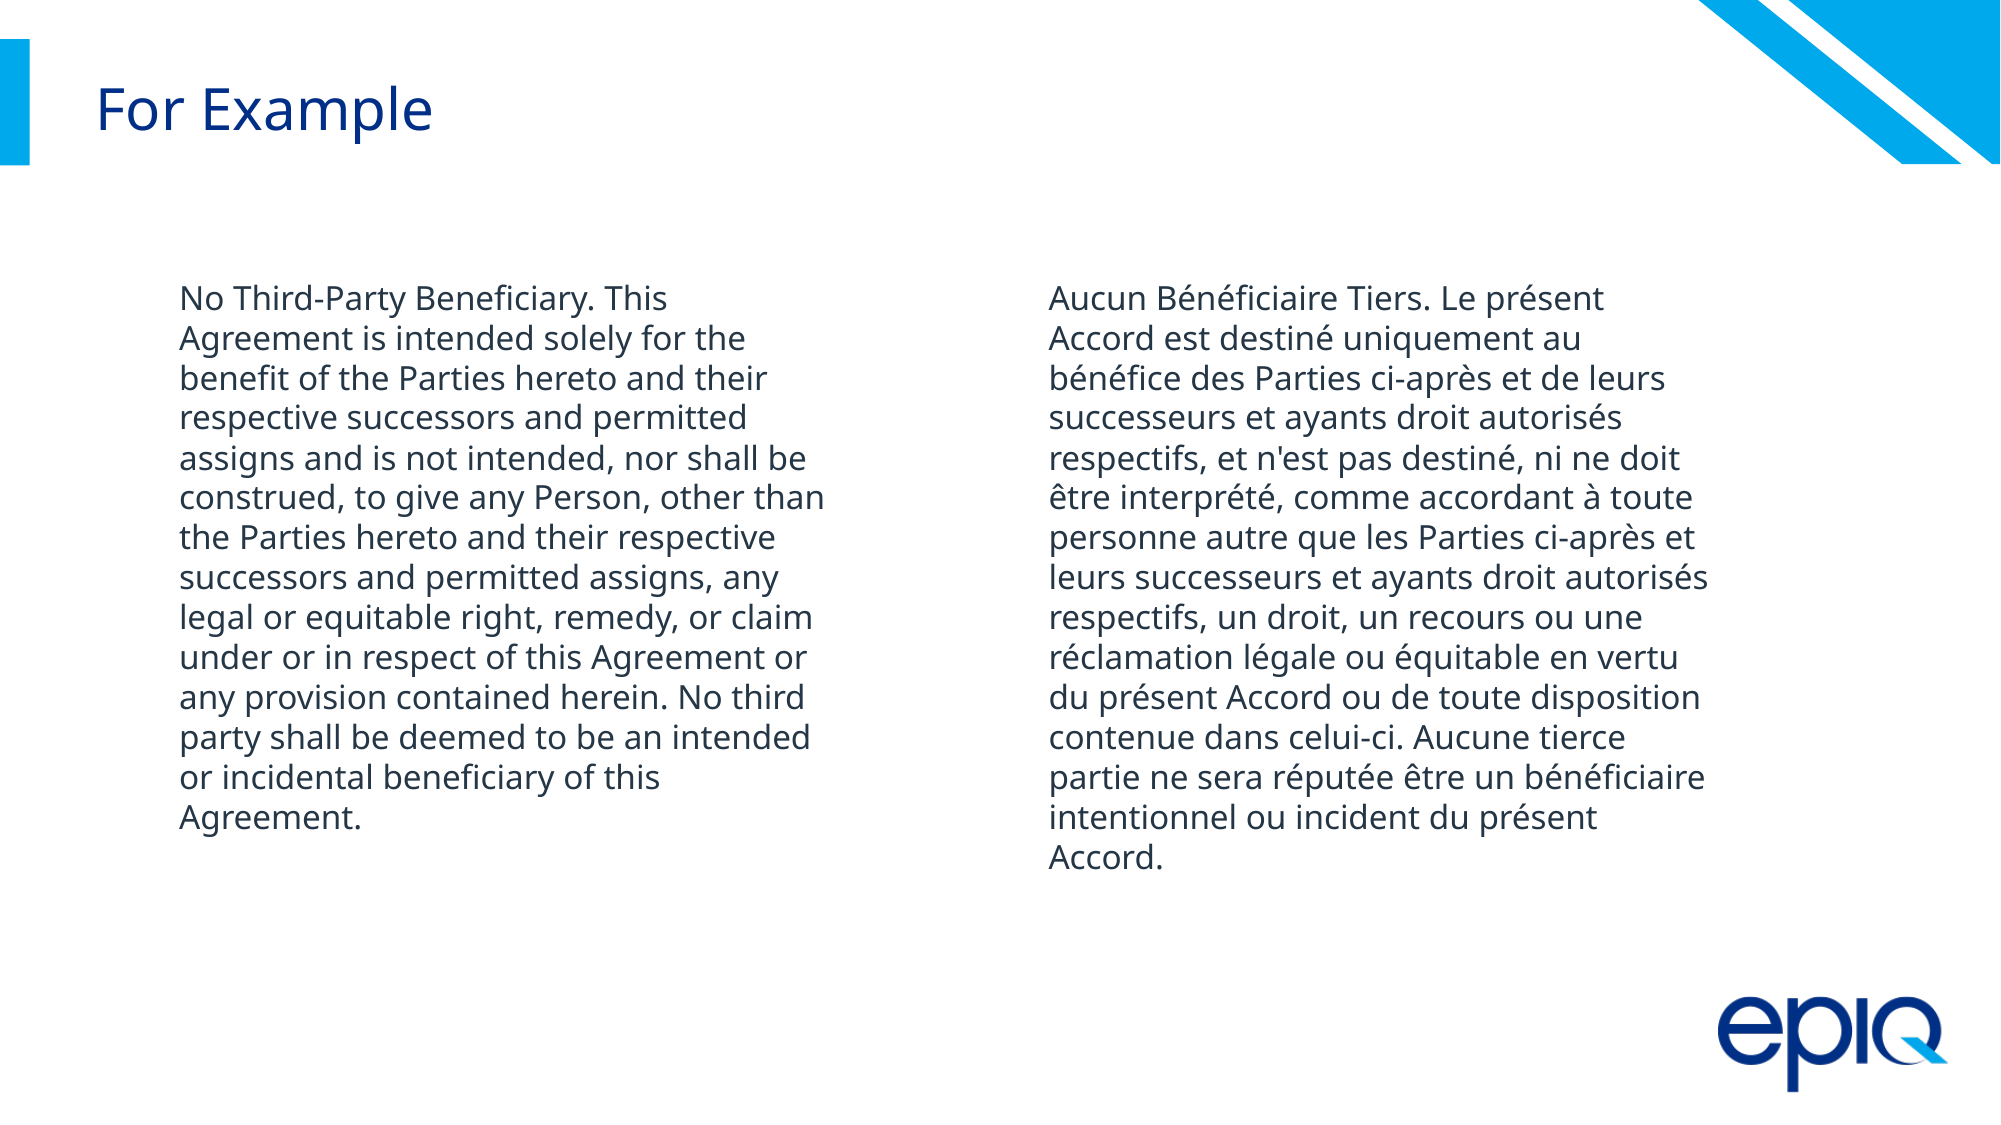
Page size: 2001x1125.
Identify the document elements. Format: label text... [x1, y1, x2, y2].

picture [1717, 995, 1951, 1094]
text_box No Third-Party Beneficiary. This Agreement is intended solely for the benefit of the Parties hereto and their respective successors and permitted assigns and is not intended, nor shall be construed, to give any Person, other than the Parties hereto and their respective successors and permitted assigns, any legal or equitable right, remedy, or claim under or in respect of this Agreement or any provision contained herein. No third party shall be deemed to be an intended or incidental beneficiary of this Agreement. [164, 269, 866, 844]
text_box Aucun Bénéficiaire Tiers. Le présent Accord est destiné uniquement au bénéfice des Parties ci-après et de leurs successeurs et ayants droit autorisés respectifs, et n'est pas destiné, ni ne doit être interprété, comme accordant à toute personne autre que les Parties ci-après et leurs successeurs et ayants droit autorisés respectifs, un droit, un recours ou une réclamation légale ou équitable en vertu du présent Accord ou de toute disposition contenue dans celui-ci. Aucune tierce partie ne sera réputée être un bénéficiaire intentionnel ou incident du présent Accord. [1033, 269, 1736, 884]
title For Example [95, 72, 1843, 185]
